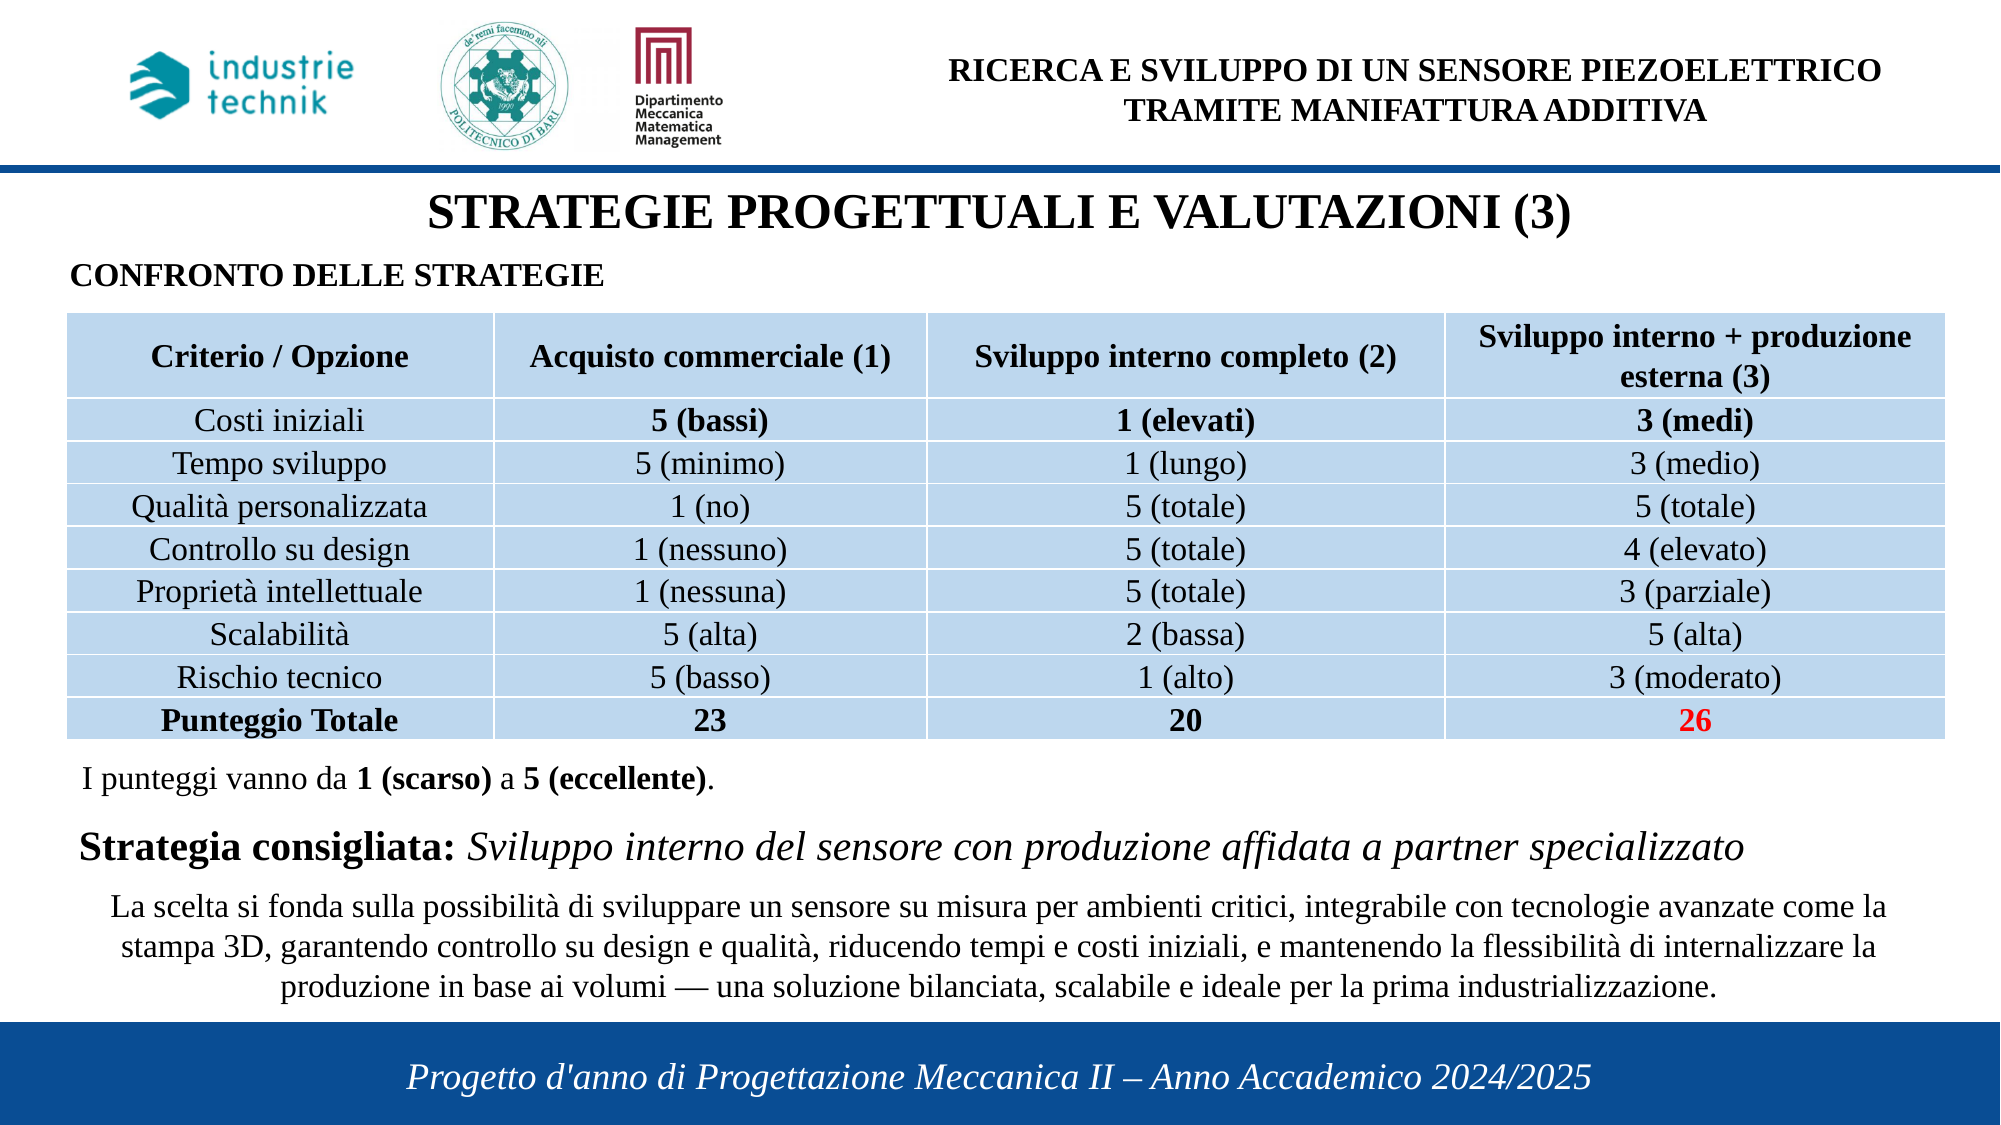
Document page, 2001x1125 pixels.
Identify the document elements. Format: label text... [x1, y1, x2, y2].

table_cell 3 (parziale) [1446, 570, 1945, 611]
table_cell 1 (alto) [928, 655, 1444, 696]
table_cell 5 (totale) [1446, 484, 1945, 525]
table_cell 5 (totale) [928, 527, 1444, 568]
table_cell 26 [1446, 698, 1945, 739]
text_box Progetto d'anno di Progettazione Meccanica II – Anno Accademico 2024/2025 [0, 1022, 2000, 1125]
table_cell 23 [495, 698, 926, 739]
table_cell 5 (alta) [1446, 613, 1945, 654]
table_cell 20 [928, 698, 1444, 739]
text_box I punteggi vanno da 1 (scarso) a 5 (eccellente). [67, 748, 745, 804]
table_cell Proprietà intellettuale [67, 570, 493, 611]
table_cell Rischio tecnico [67, 655, 493, 696]
table_cell 2 (bassa) [928, 613, 1444, 654]
table_cell 5 (alta) [495, 613, 926, 654]
table_cell 4 (elevato) [1446, 527, 1945, 568]
table_cell 3 (medi) [1446, 399, 1945, 440]
table_cell 5 (totale) [928, 570, 1444, 611]
table_cell Punteggio Totale [67, 698, 493, 739]
table_cell Scalabilità [67, 613, 493, 654]
table_cell Qualità personalizzata [67, 484, 493, 525]
text_box Ricerca e sviluppo di un sensore piezoelettrico TRAMITE MANIFATTURA additiva [880, 40, 1952, 136]
table_header Acquisto commerciale (1) [495, 313, 926, 397]
table_cell 1 (no) [495, 484, 926, 525]
table_cell 5 (bassi) [495, 399, 926, 440]
table_cell 5 (totale) [928, 484, 1444, 525]
table_cell 5 (minimo) [495, 442, 926, 483]
table_header Criterio / Opzione [67, 313, 493, 397]
table_cell 3 (moderato) [1446, 655, 1945, 696]
text_box La scelta si fonda sulla possibilità di sviluppare un sensore su misura per ambienti critici, integrabile con tecnologie avanzate come la stampa 3D, garantendo controllo su design e qualità, riducendo tempi e costi iniziali, e mantenendo la flessibilità di internalizzare la produzione in base ai volumi — una soluzione bilanciata, scalabile e ideale per la prima industrializzazione. [54, 877, 1946, 1012]
table_header Sviluppo interno + produzione esterna (3) [1446, 313, 1945, 397]
picture [437, 20, 734, 152]
table_cell 1 (nessuno) [495, 527, 926, 568]
table_header Sviluppo interno completo (2) [928, 313, 1444, 397]
table_cell 1 (elevati) [928, 399, 1444, 440]
table_cell Controllo su design [67, 527, 493, 568]
table_cell 1 (lungo) [928, 442, 1444, 483]
table_cell 5 (basso) [495, 655, 926, 696]
text_box Confronto delle strategie [54, 245, 626, 301]
picture [74, 15, 401, 152]
text_box Strategia consigliata: Sviluppo interno del sensore con produzione affidata a partner specializzato [64, 811, 1934, 876]
table_cell 1 (nessuna) [495, 570, 926, 611]
table_cell Tempo sviluppo [67, 442, 493, 483]
table_cell 3 (medio) [1446, 442, 1945, 483]
table_cell Costi iniziali [67, 399, 493, 440]
text_box Strategie Progettuali e Valutazioni (3) [412, 170, 1588, 246]
